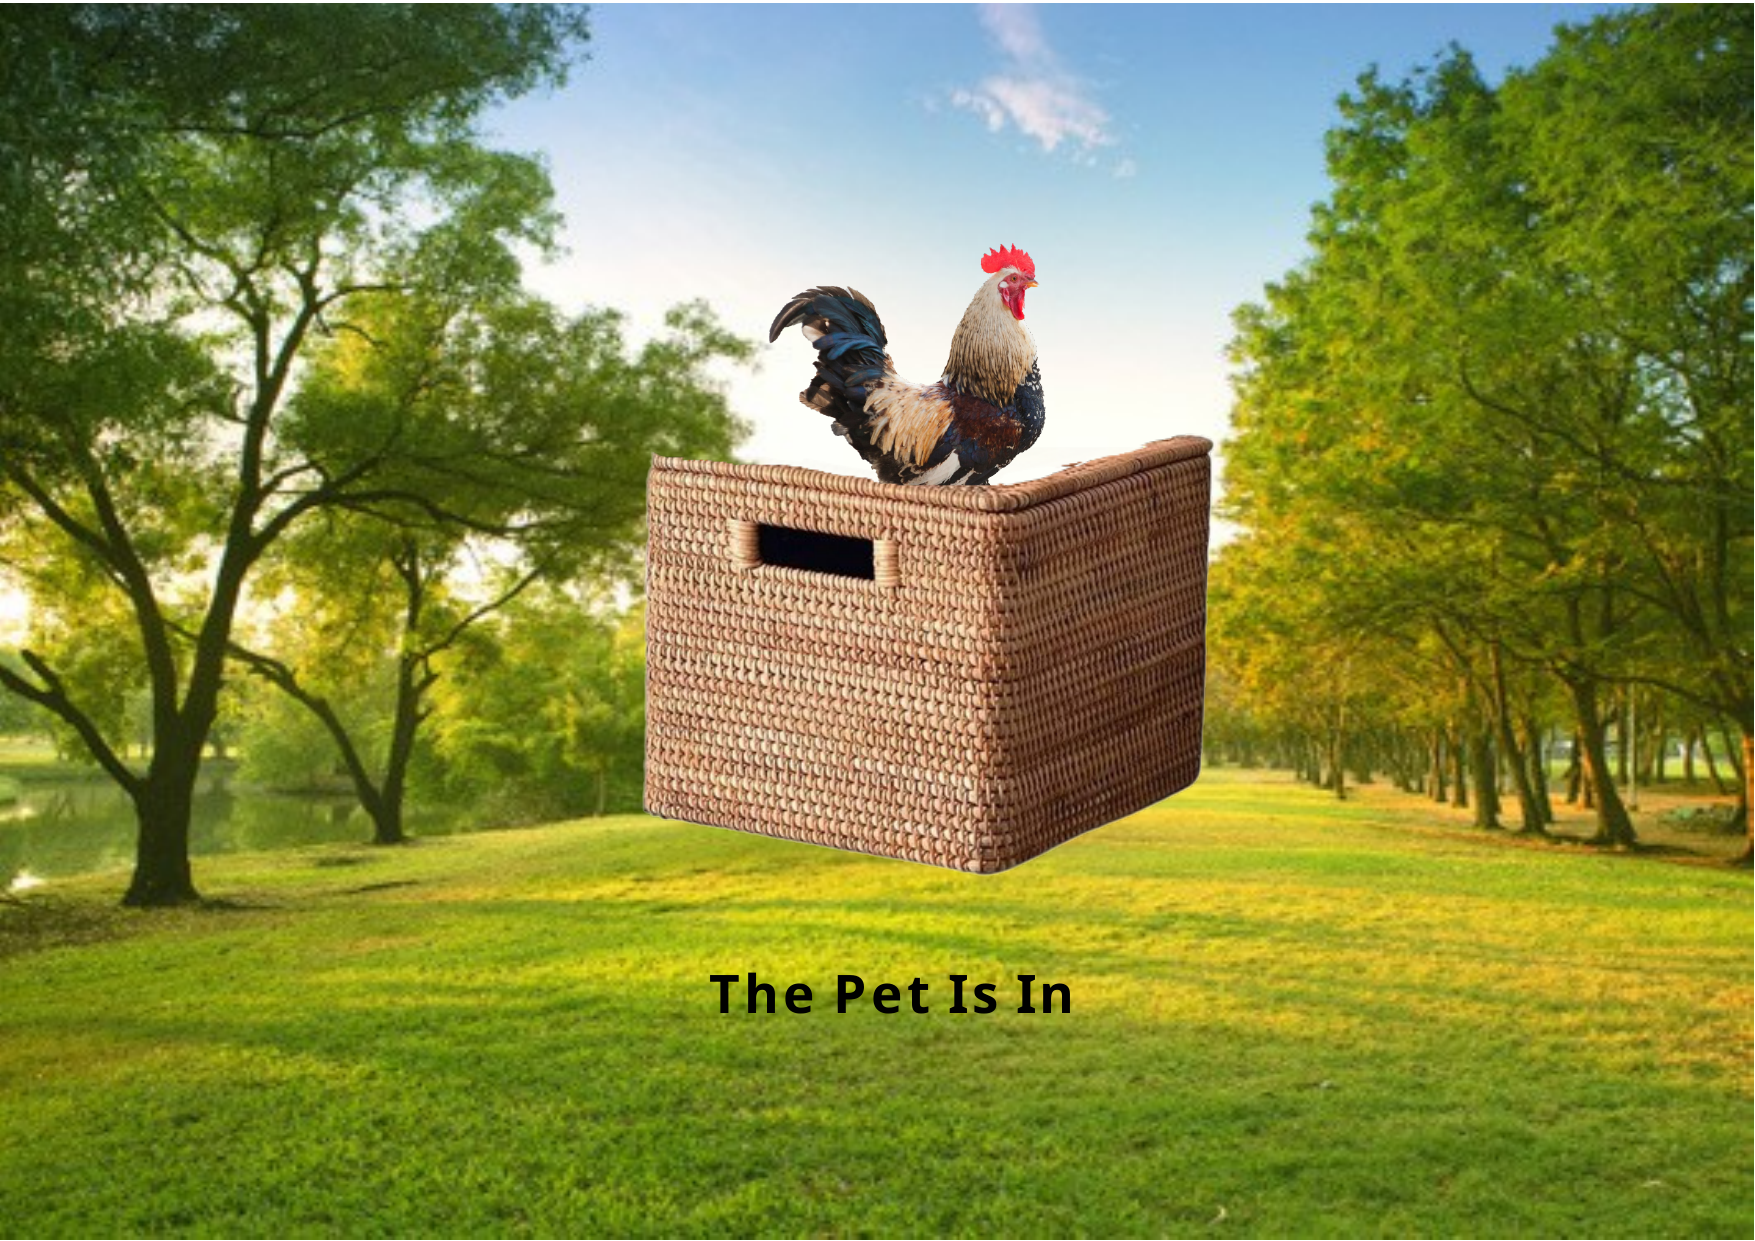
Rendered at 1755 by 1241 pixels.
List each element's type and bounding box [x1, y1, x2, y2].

text_box [639, 243, 1217, 879]
picture [0, 3, 1755, 1241]
